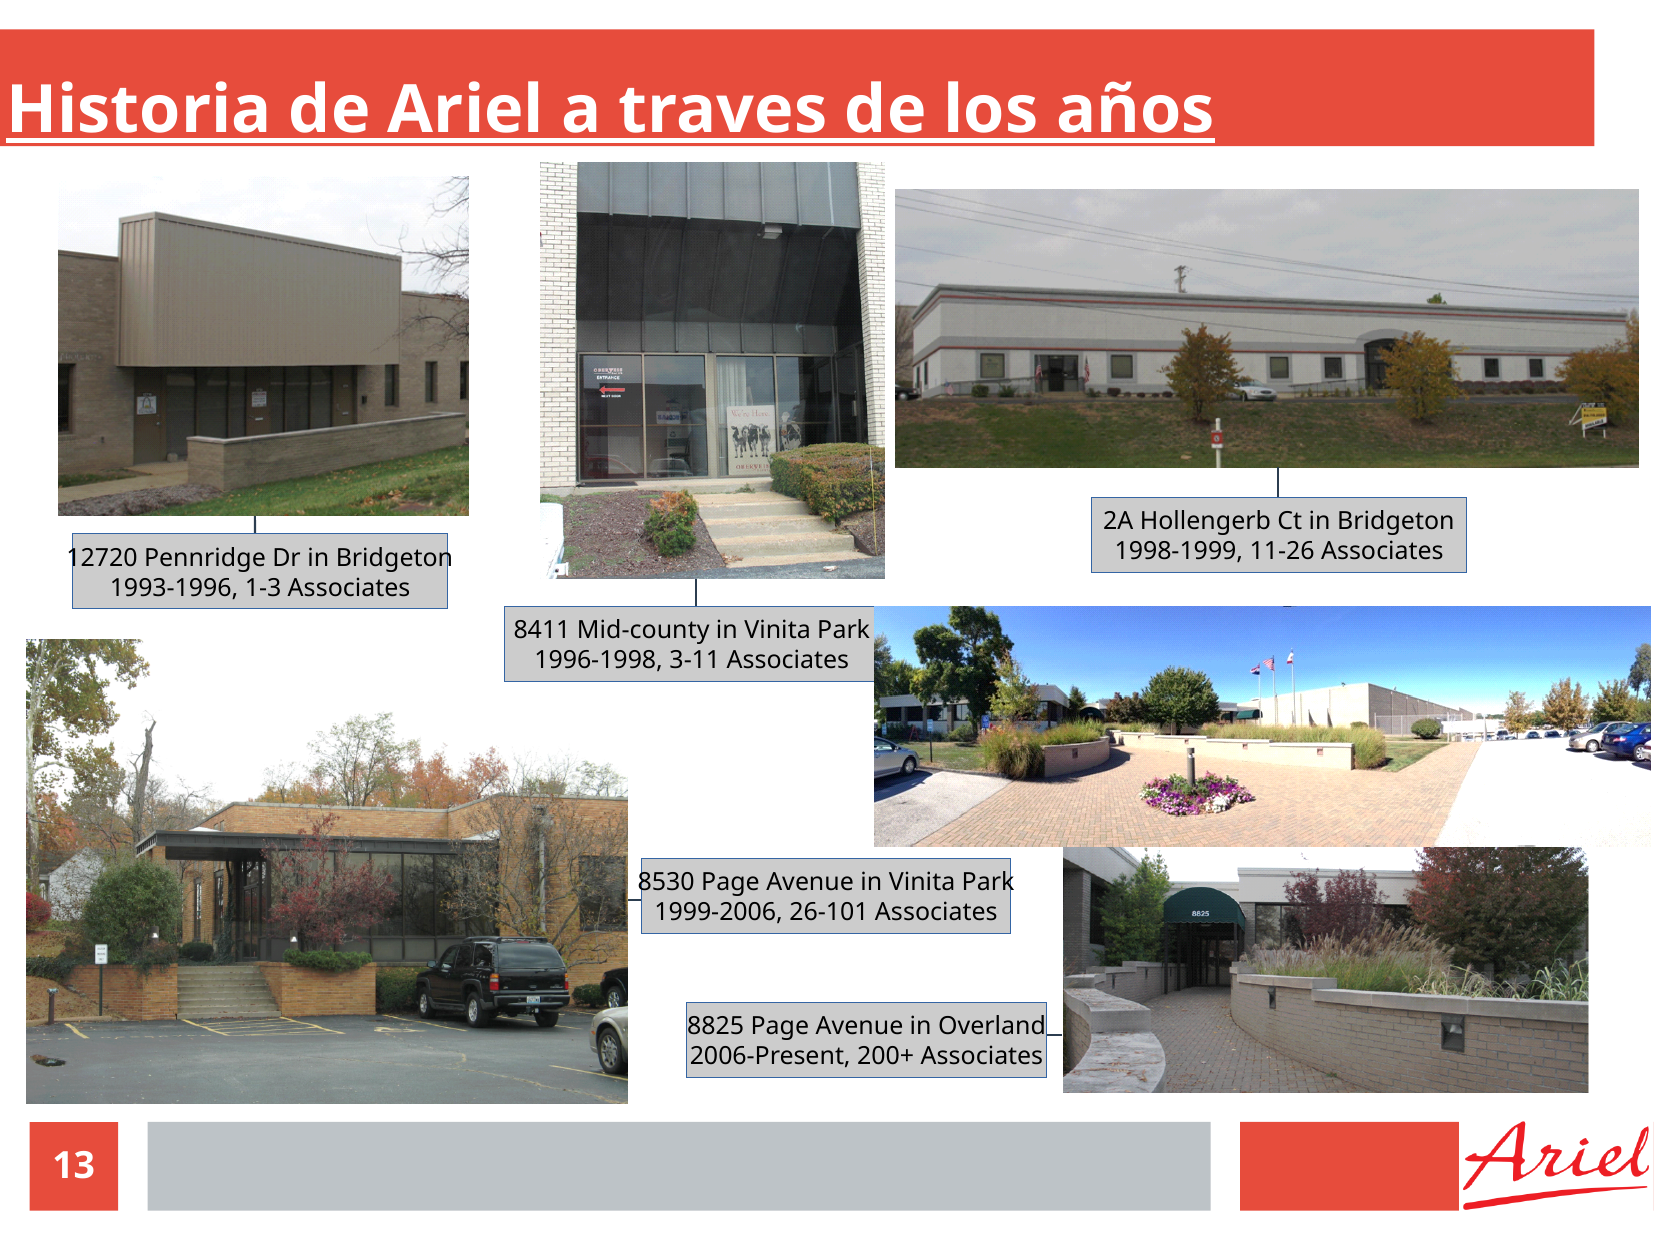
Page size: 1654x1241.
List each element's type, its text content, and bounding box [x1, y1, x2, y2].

text_box 8530 Page Avenue in Vinita Park 1999-2006, 26-101 Associates [641, 858, 1011, 934]
picture [873, 606, 1651, 1093]
picture [895, 189, 1639, 468]
title Historia de Ariel a traves de los años [6, 30, 1552, 147]
picture [57, 176, 469, 516]
picture [1459, 1119, 1654, 1215]
picture [26, 639, 628, 1105]
text_box 12720 Pennridge Dr in Bridgeton 1993-1996, 1-3 Associates [72, 533, 448, 609]
text_box 8411 Mid-county in Vinita Park 1996-1998, 3-11 Associates [504, 606, 873, 682]
slide_number 13 [29, 1122, 119, 1211]
text_box 8825 Page Avenue in Overland 2006-Present, 200+ Associates [686, 1002, 1047, 1078]
picture [539, 162, 885, 580]
text_box 2A Hollengerb Ct in Bridgeton 1998-1999, 11-26 Associates [1091, 497, 1467, 573]
